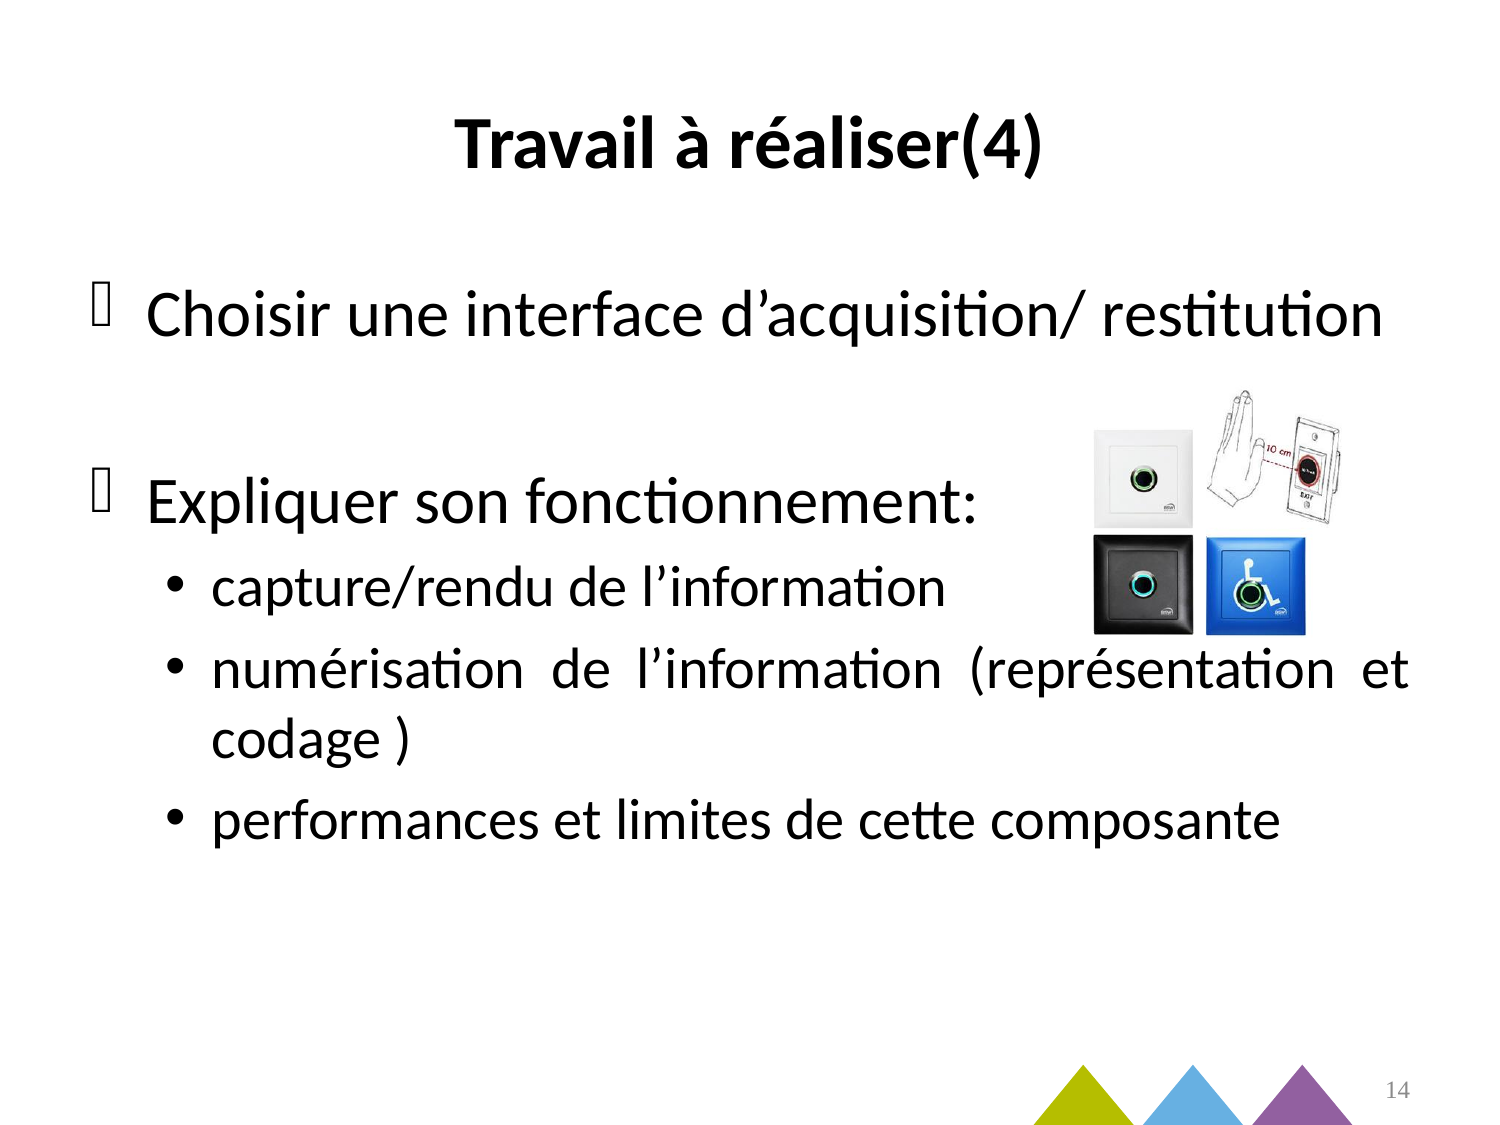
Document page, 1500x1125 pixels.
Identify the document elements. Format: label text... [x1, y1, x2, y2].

picture [1062, 385, 1347, 638]
title Travail à réaliser(4) [75, 45, 1425, 233]
slide_number 14 [1352, 1058, 1425, 1119]
list Choisir une interface d’acquisition/ restitution Expliquer son fonctionnement: capture/rendu de l’information numérisation de l’information (représentation et codage ) performances et limites de cette composante [75, 262, 1425, 1005]
